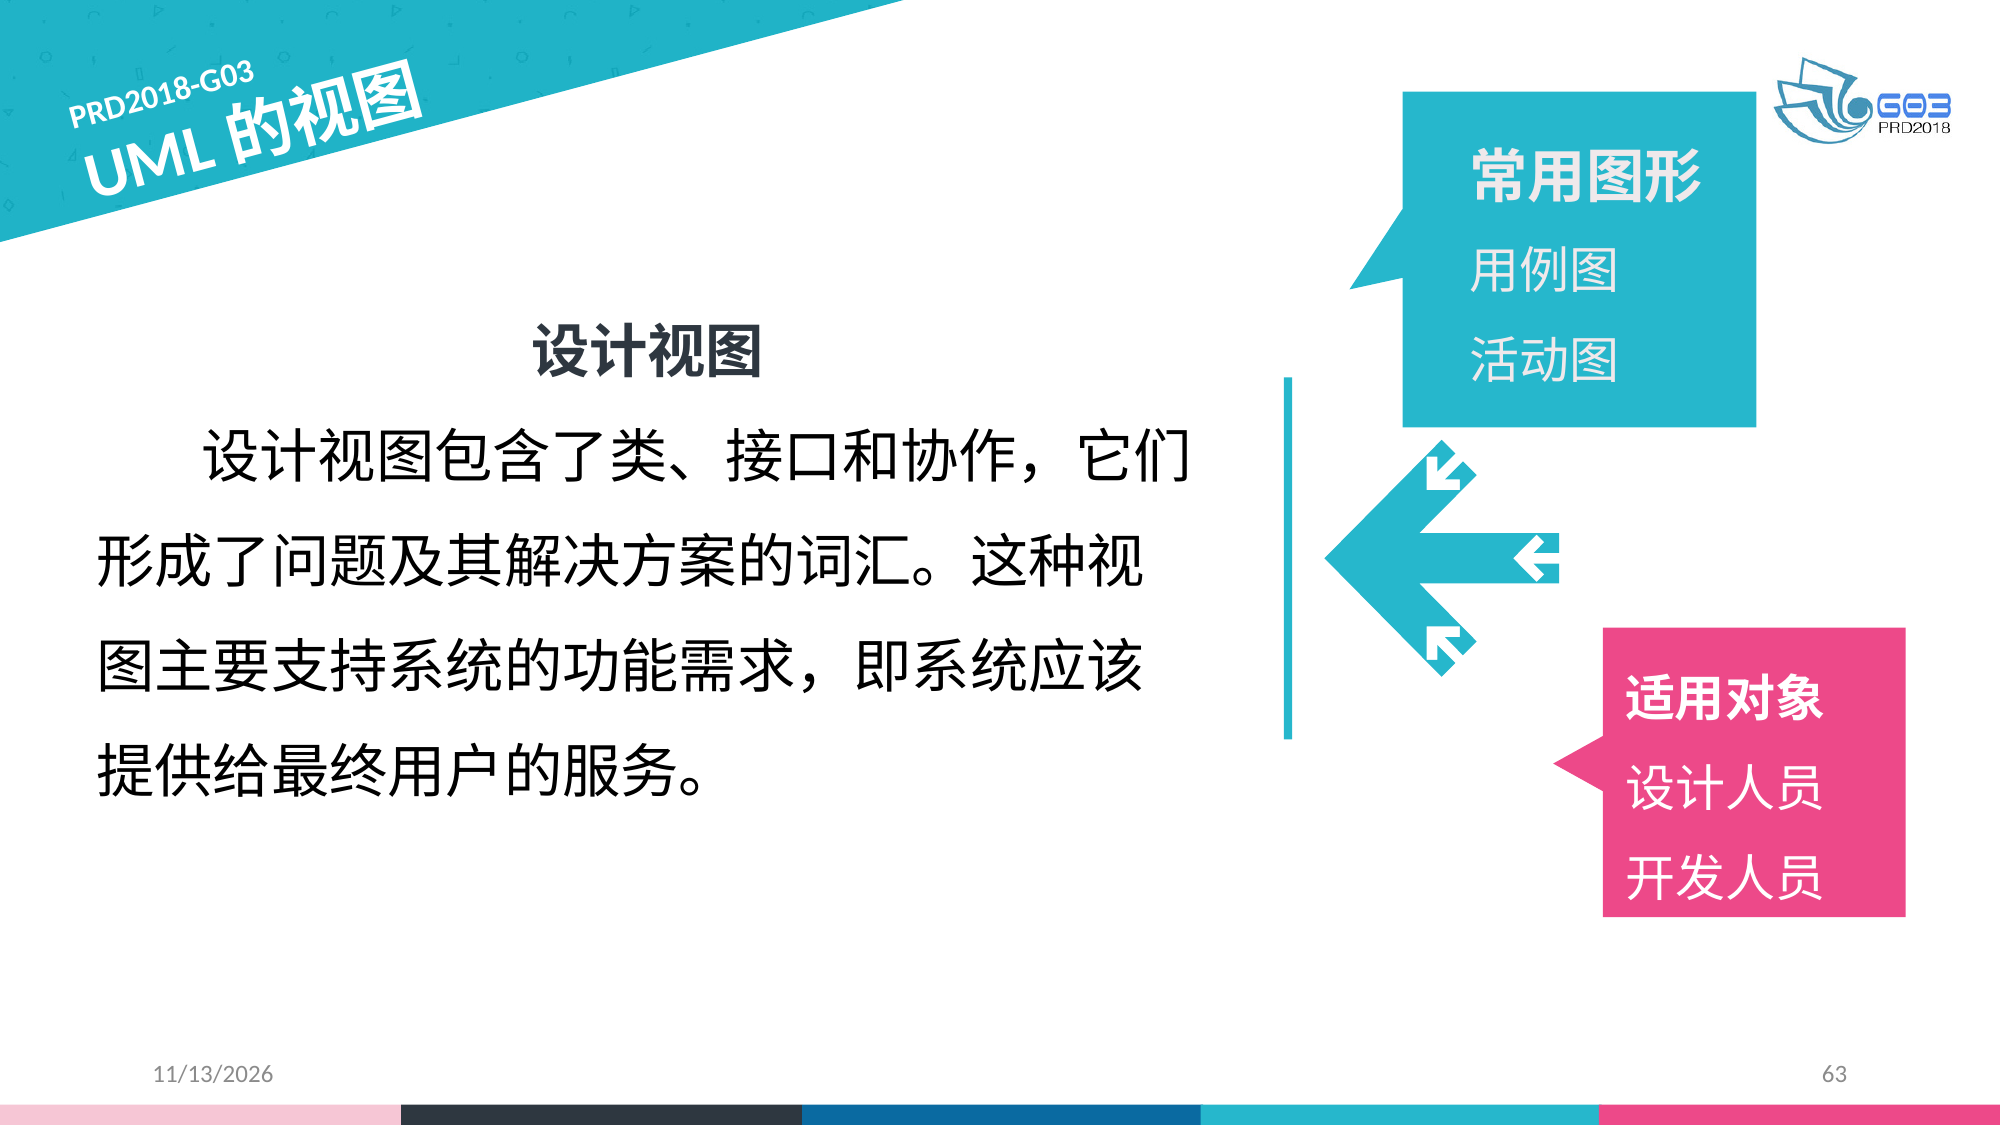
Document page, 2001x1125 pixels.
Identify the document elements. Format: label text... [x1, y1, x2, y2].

text_box PRD2018-G03 UML的视图 [48, 0, 446, 224]
text_box [413, 0, 904, 123]
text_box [1553, 627, 1933, 918]
picture [1758, 2, 1967, 210]
text_box [1324, 439, 1560, 677]
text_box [1349, 91, 1757, 428]
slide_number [137, 1042, 588, 1103]
text_box 设计视图 设计视图包含了类、接口和协作，它们形成了问题及其解决方案的词汇。这种视图主要支持系统的功能需求，即系统应该提供给最终用户的服务。 [81, 272, 1214, 812]
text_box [0, 1104, 2000, 1125]
slide_number 63 [1412, 1042, 1863, 1103]
text_box [0, 0, 391, 243]
